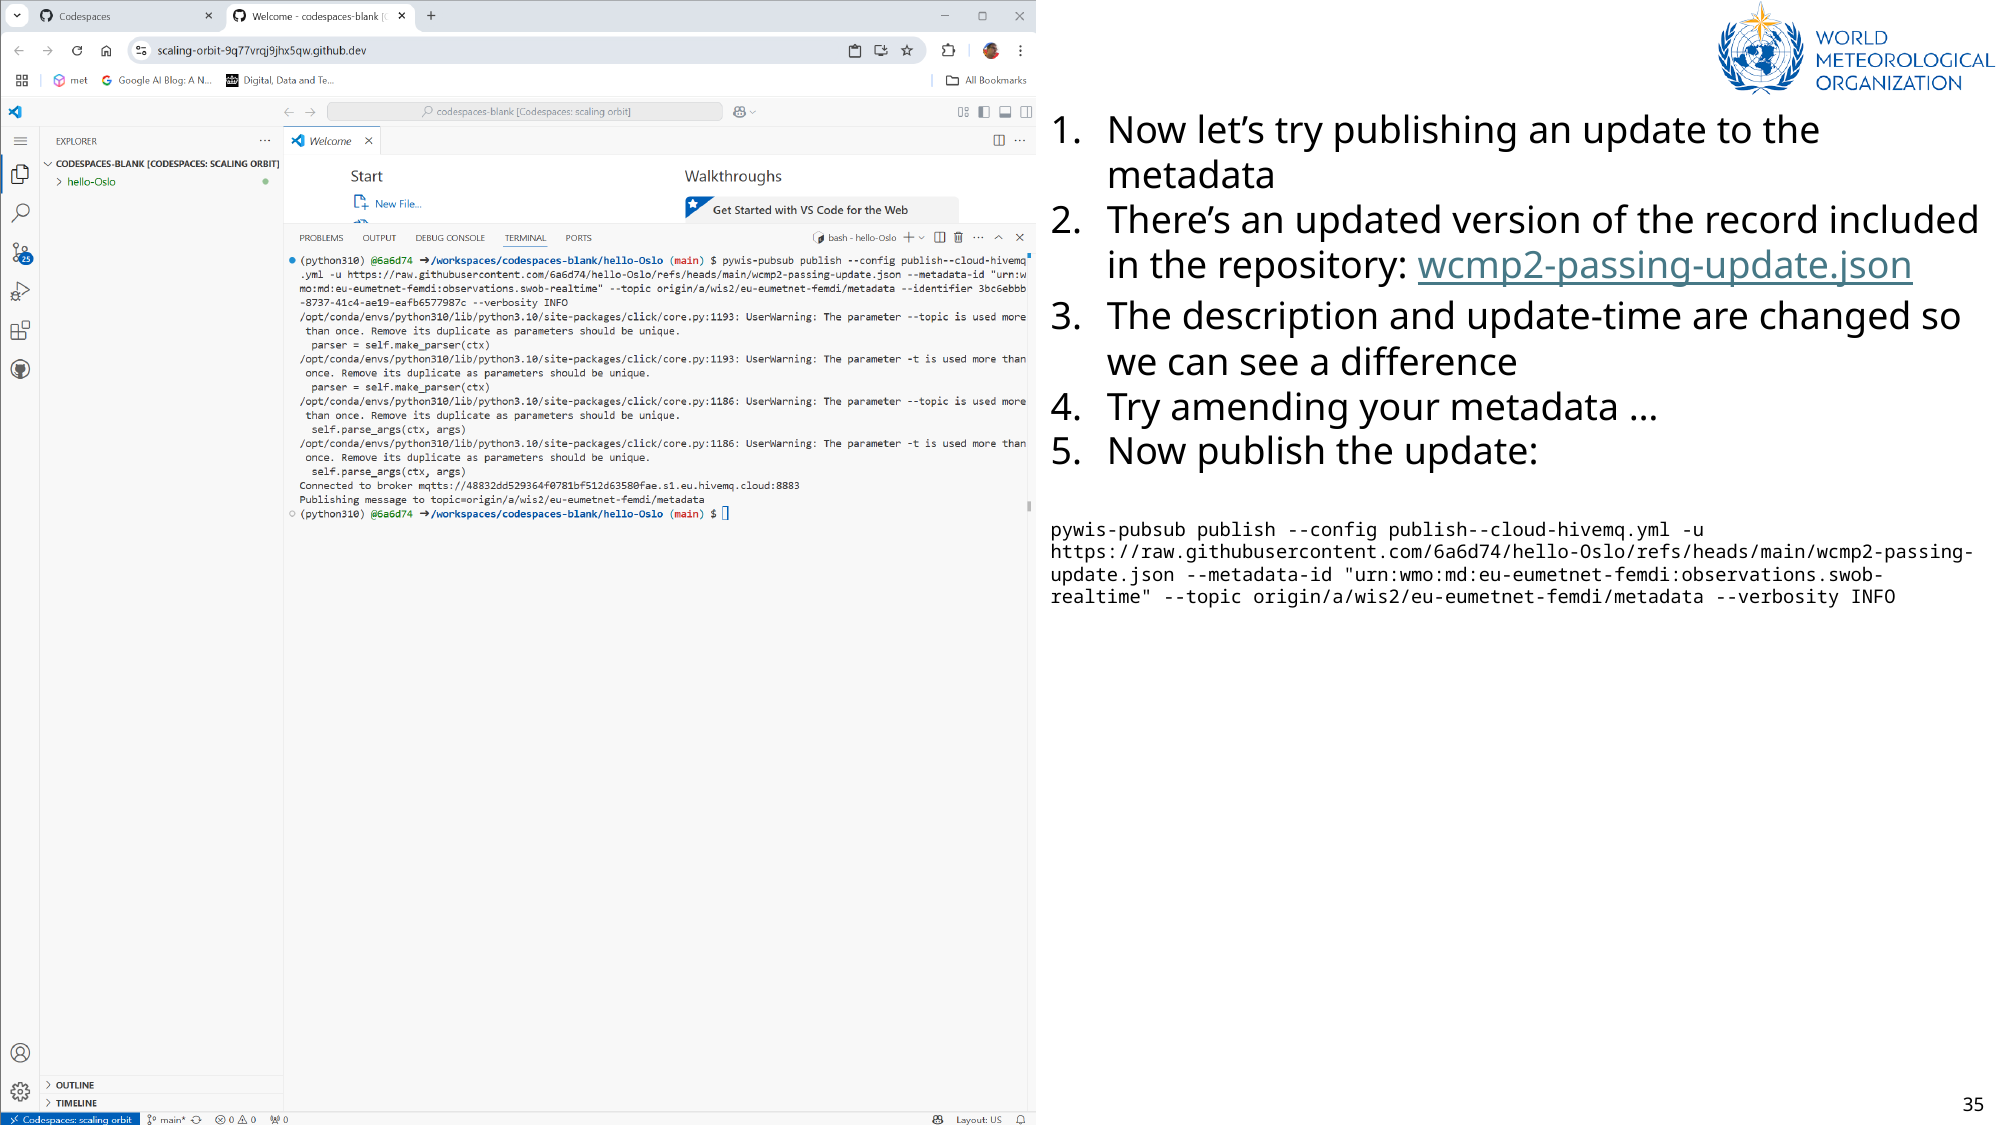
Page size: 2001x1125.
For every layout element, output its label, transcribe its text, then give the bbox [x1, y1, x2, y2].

text_box Now let’s try publishing an update to the metadata There’s an updated version of the record included in the repository: wcmp2-passing-update.json The description and update-time are changed so we can see a difference Try amending your metadata … Now publish the update: pywis-pubsub publish --config publish--cloud-hivemq.yml -u https://raw.githubusercontent.com/6a6d74/hello-Oslo/refs/heads/main/wcmp2-passing-update.json --metadata-id "urn:wmo:md:eu-eumetnet-femdi:observations.swob-realtime" --topic origin/a/wis2/eu-eumetnet-femdi/metadata --verbosity INFO [1036, 99, 1997, 638]
picture [0, 0, 1036, 1125]
picture [1713, 0, 2000, 97]
text_box 35 [1549, 1085, 2000, 1125]
